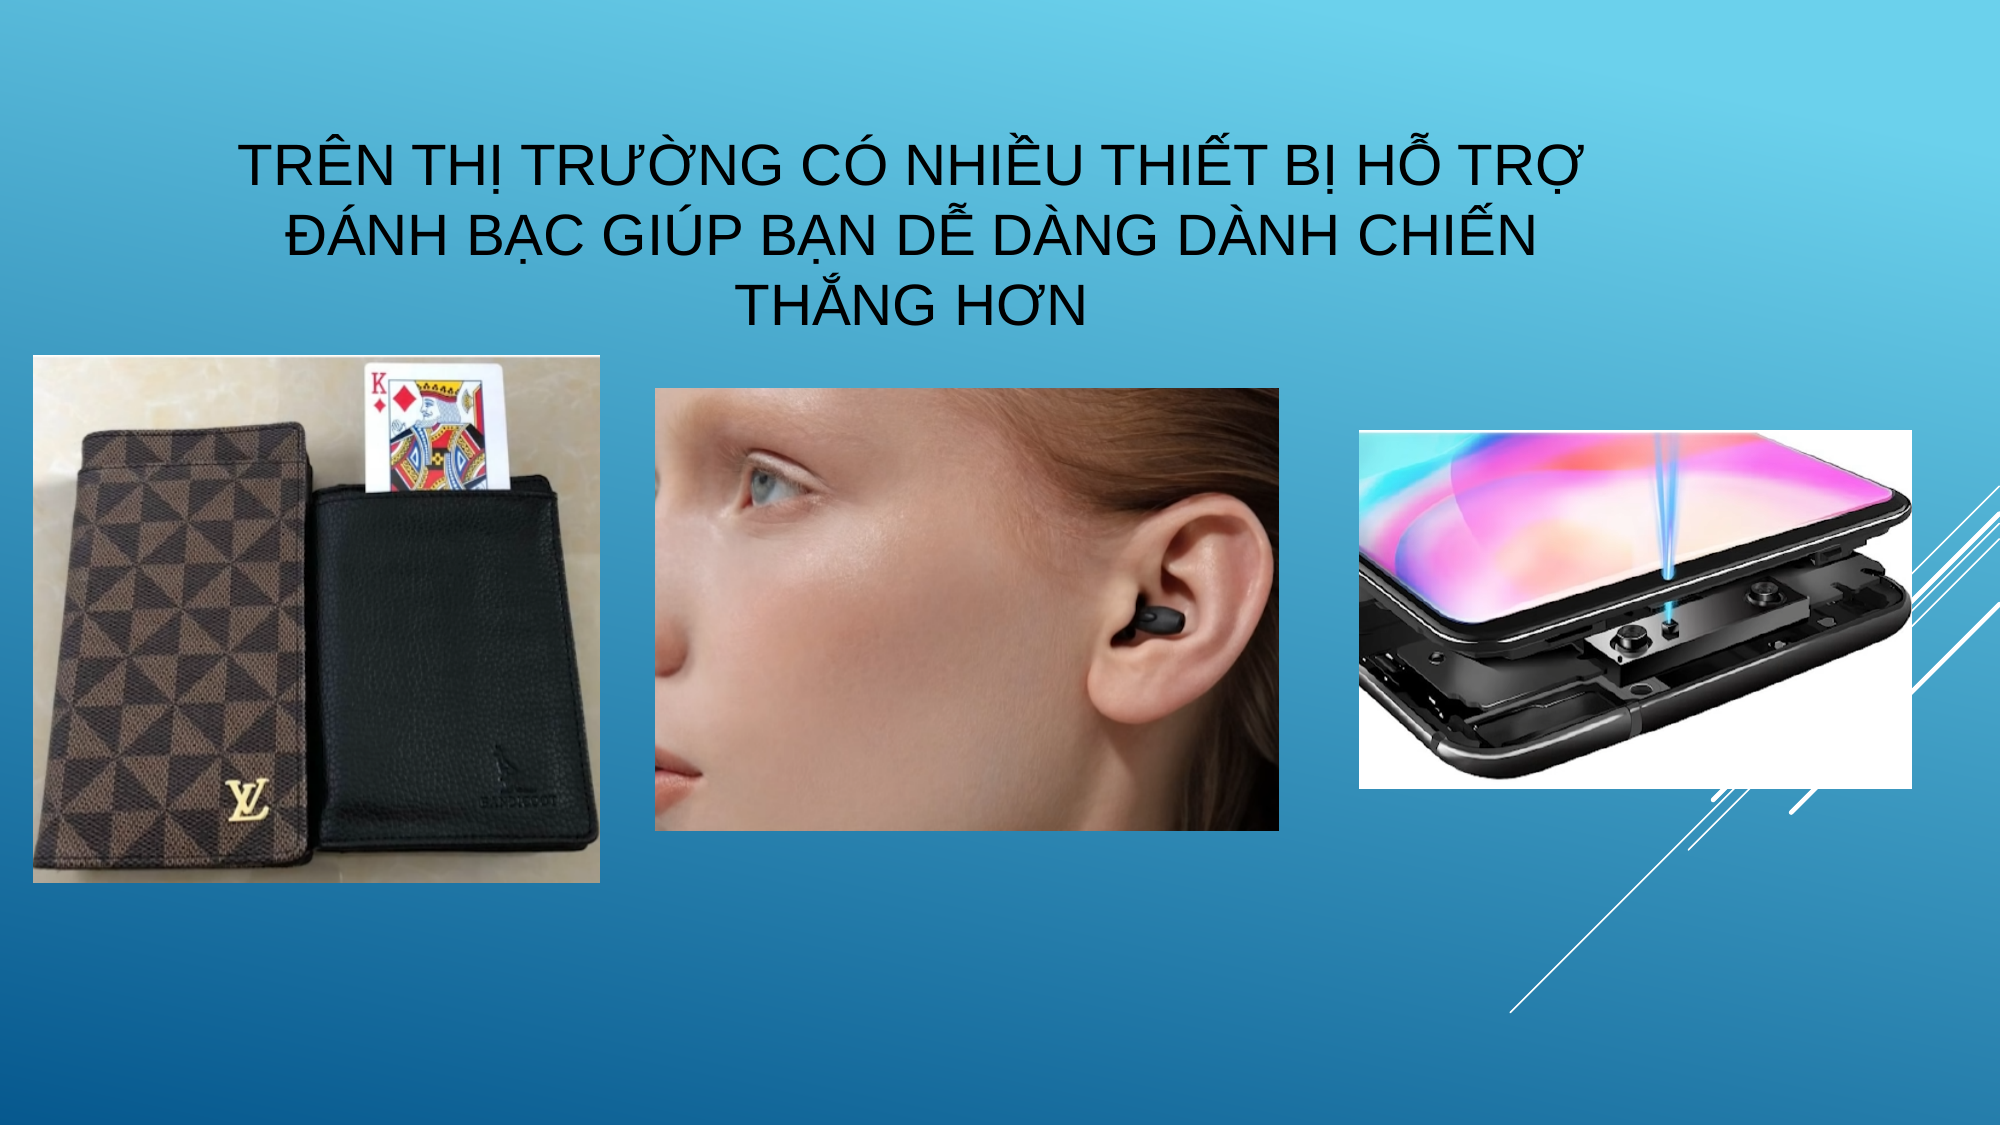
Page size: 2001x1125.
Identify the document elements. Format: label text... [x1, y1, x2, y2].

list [33, 355, 601, 883]
picture [654, 388, 1279, 832]
picture [1359, 430, 1912, 789]
title Trên thị trường có nhiều thiết bị hỗ trợ đánh bạc giúp bạn dễ dàng dành chiến thắng hơn [211, 108, 1612, 356]
